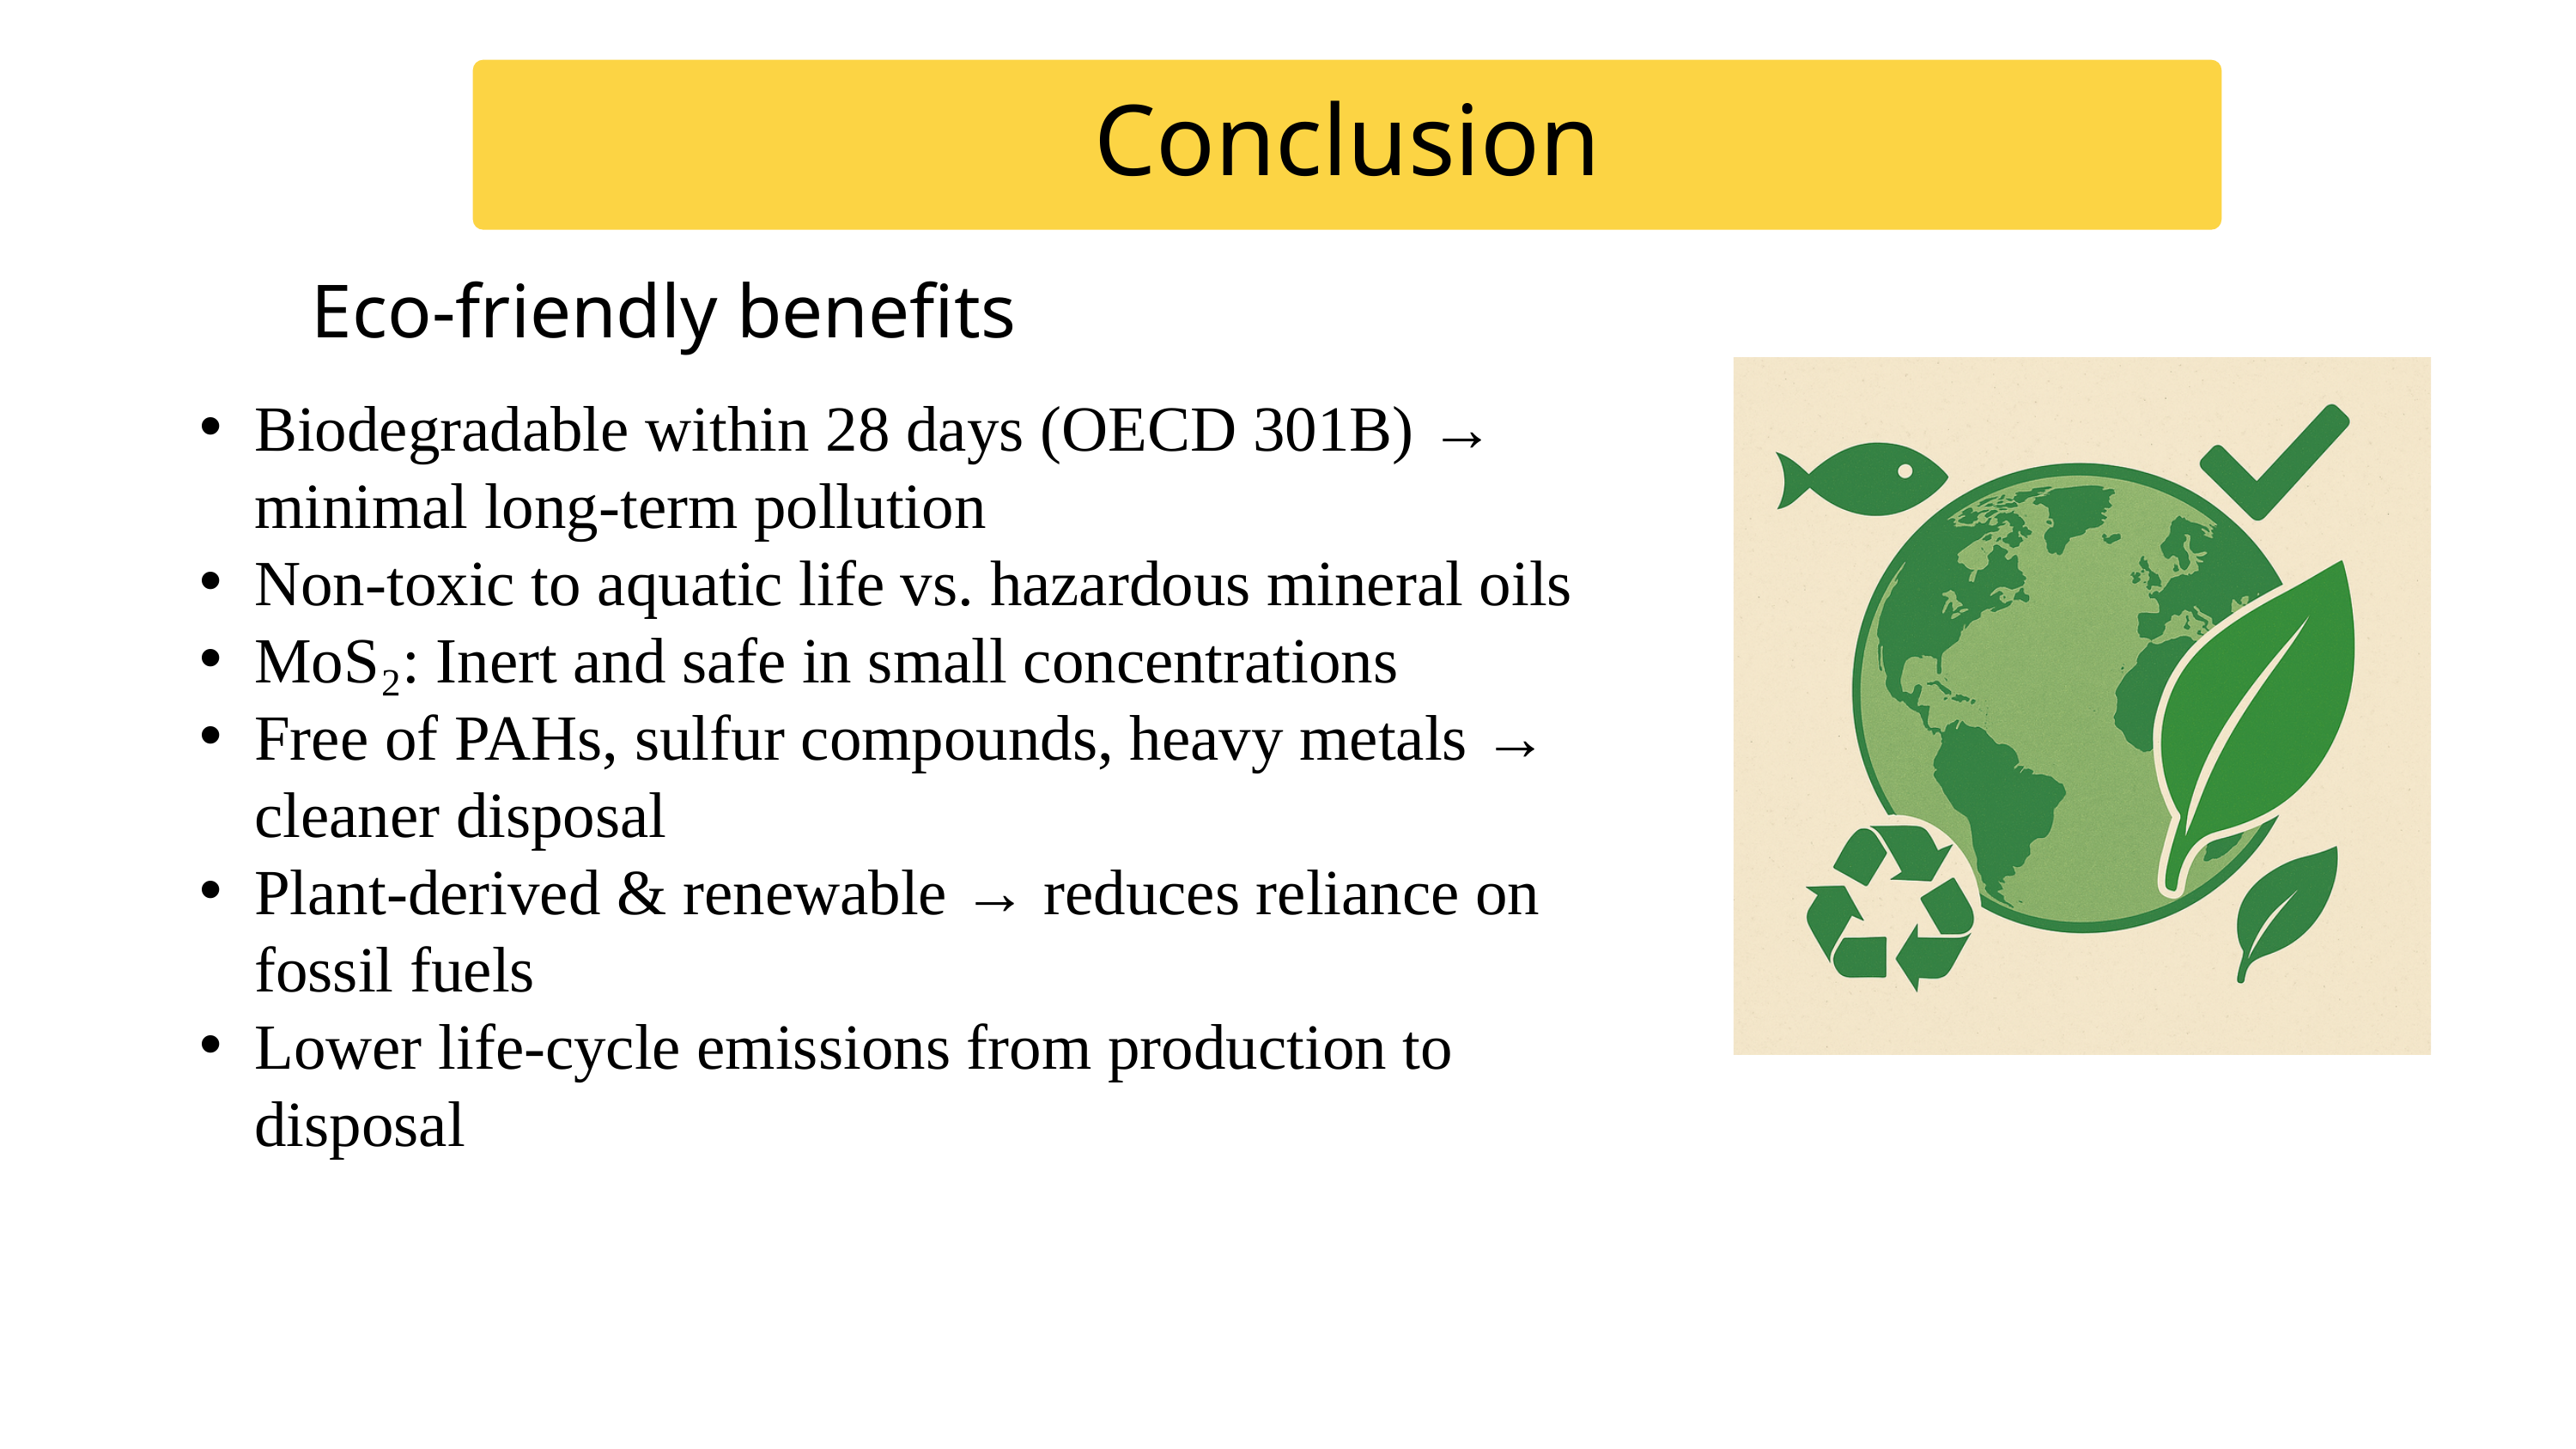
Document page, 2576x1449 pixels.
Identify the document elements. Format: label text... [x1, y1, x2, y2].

text_box Eco-friendly benefits [86, 279, 1242, 353]
text_box Biodegradable within 28 days (OECD 301B) → minimal long-term pollution Non-toxic to aquatic life vs. hazardous mineral oils MoS₂: Inert and safe in small concentrations Free of PAHs, sulfur compounds, heavy metals → cleaner disposal Plant-derived & renewable → reduces reliance on fossil fuels Lower life-cycle emissions from production to disposal [144, 386, 1665, 1391]
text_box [472, 59, 2222, 230]
text_box [1733, 357, 2432, 1055]
